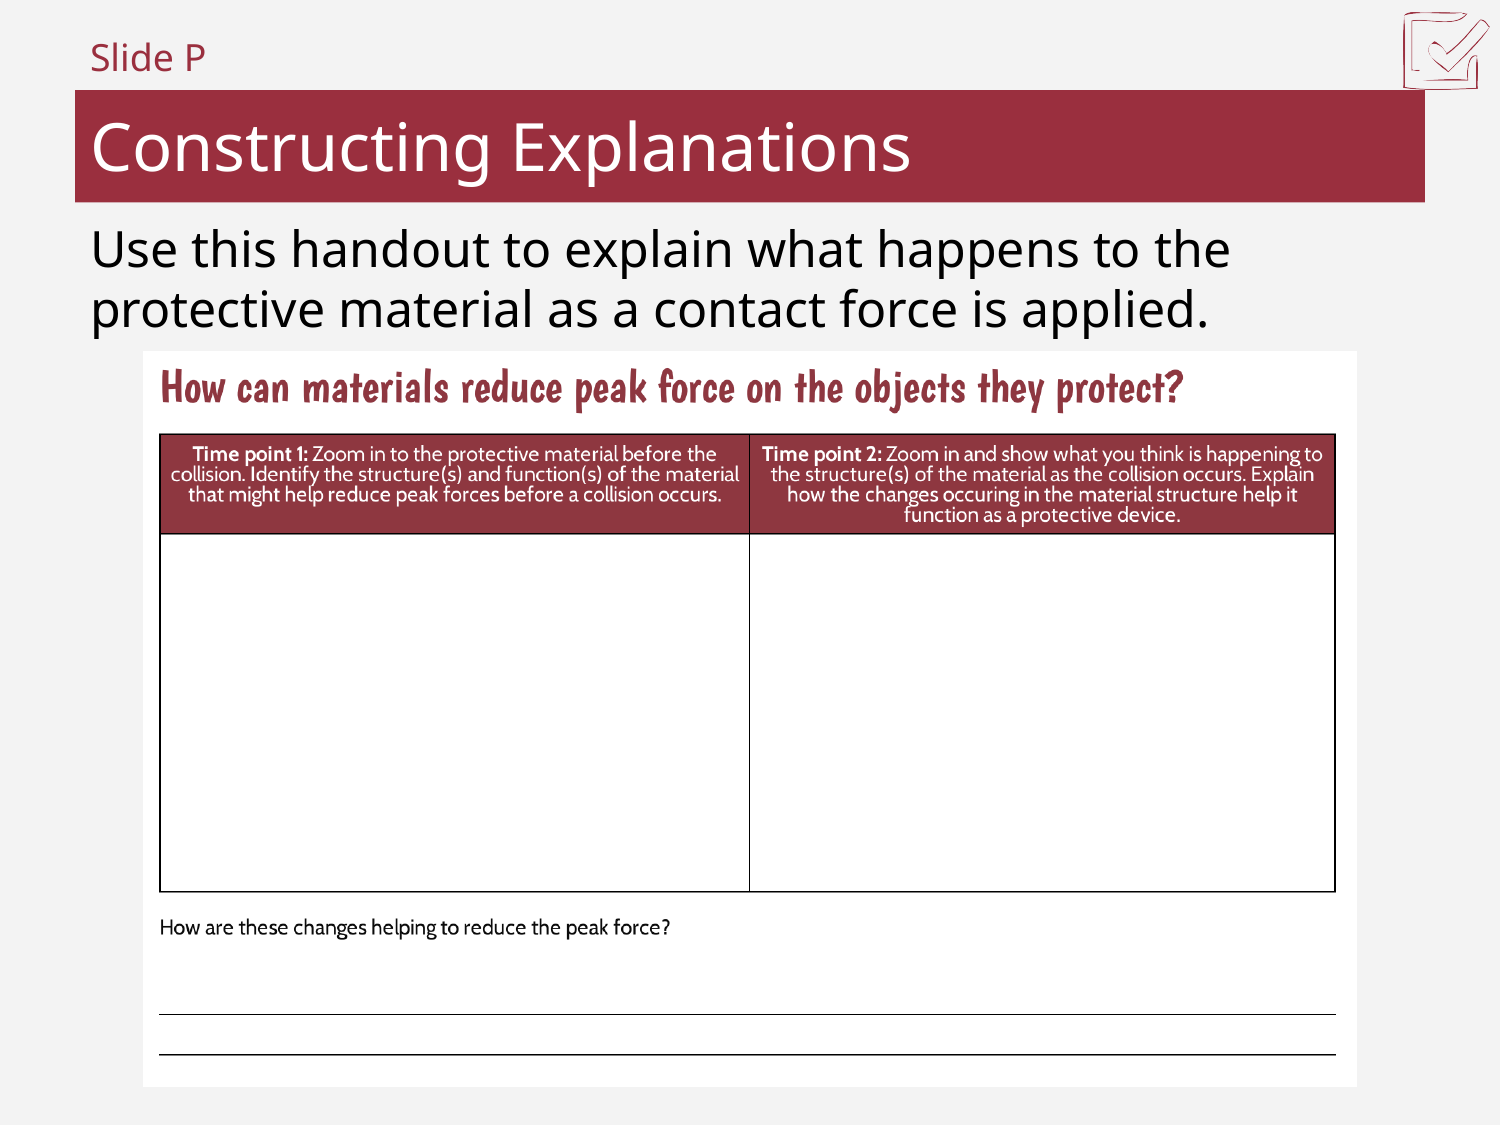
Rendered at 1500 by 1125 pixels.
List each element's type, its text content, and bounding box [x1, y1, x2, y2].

picture [143, 351, 1357, 1087]
list Use this handout to explain what happens to the protective material as a contact force is applied. [75, 203, 1355, 341]
picture [1403, 11, 1491, 91]
subtitle Slide P [75, 12, 592, 90]
title Constructing Explanations [75, 90, 1425, 203]
